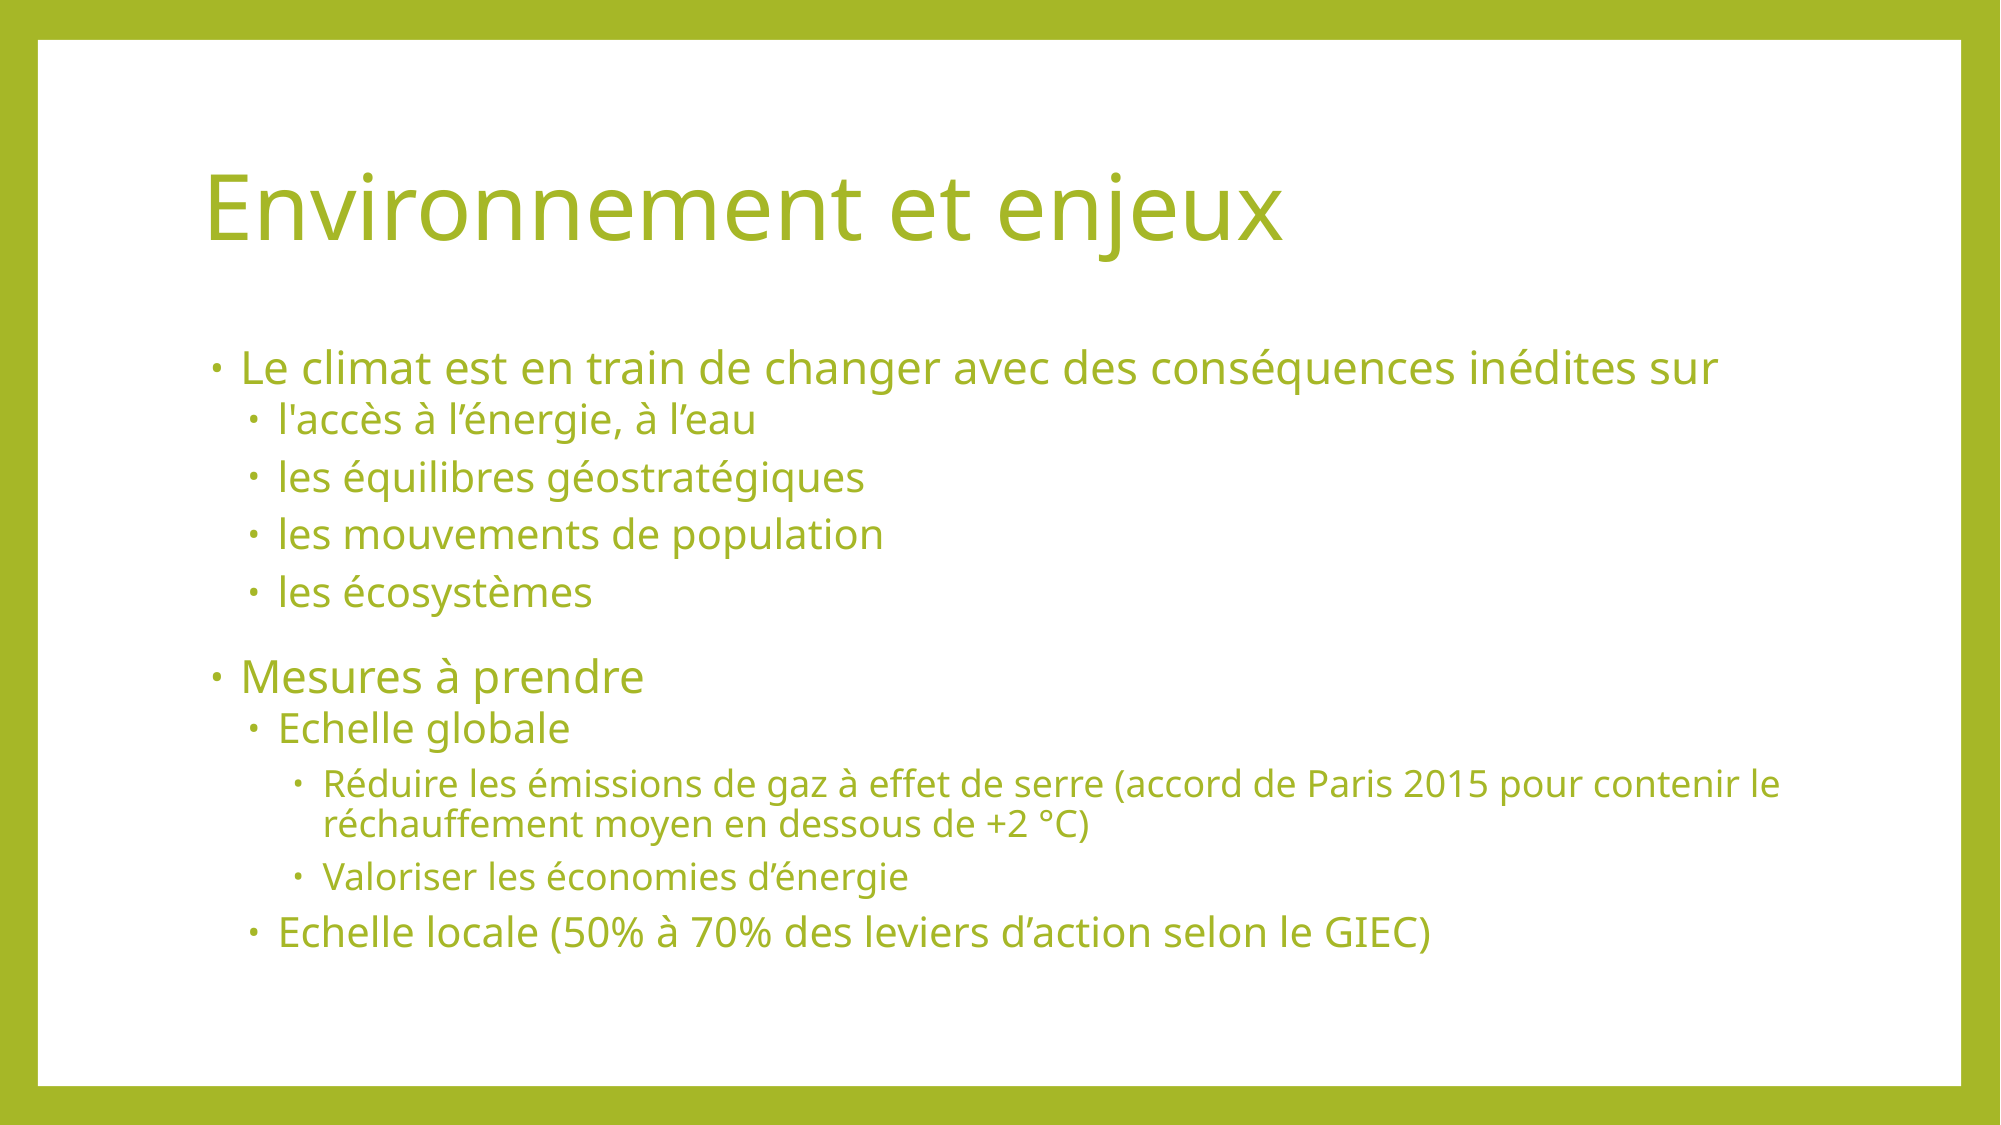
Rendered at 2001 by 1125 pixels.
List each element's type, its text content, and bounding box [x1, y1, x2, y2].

title Environnement et enjeux [187, 99, 1808, 323]
list Le climat est en train de changer avec des conséquences inédites sur l'accès à l’énergie, à l’eau les équilibres géostratégiques les mouvements de population les écosystèmes Mesures à prendre Echelle globale Réduire les émissions de gaz à effet de serre (accord de Paris 2015 pour contenir le réchauffement moyen en dessous de +2 °C) Valoriser les économies d’énergie Echelle locale (50% à 70% des leviers d’action selon le GIEC) [187, 337, 1808, 1025]
